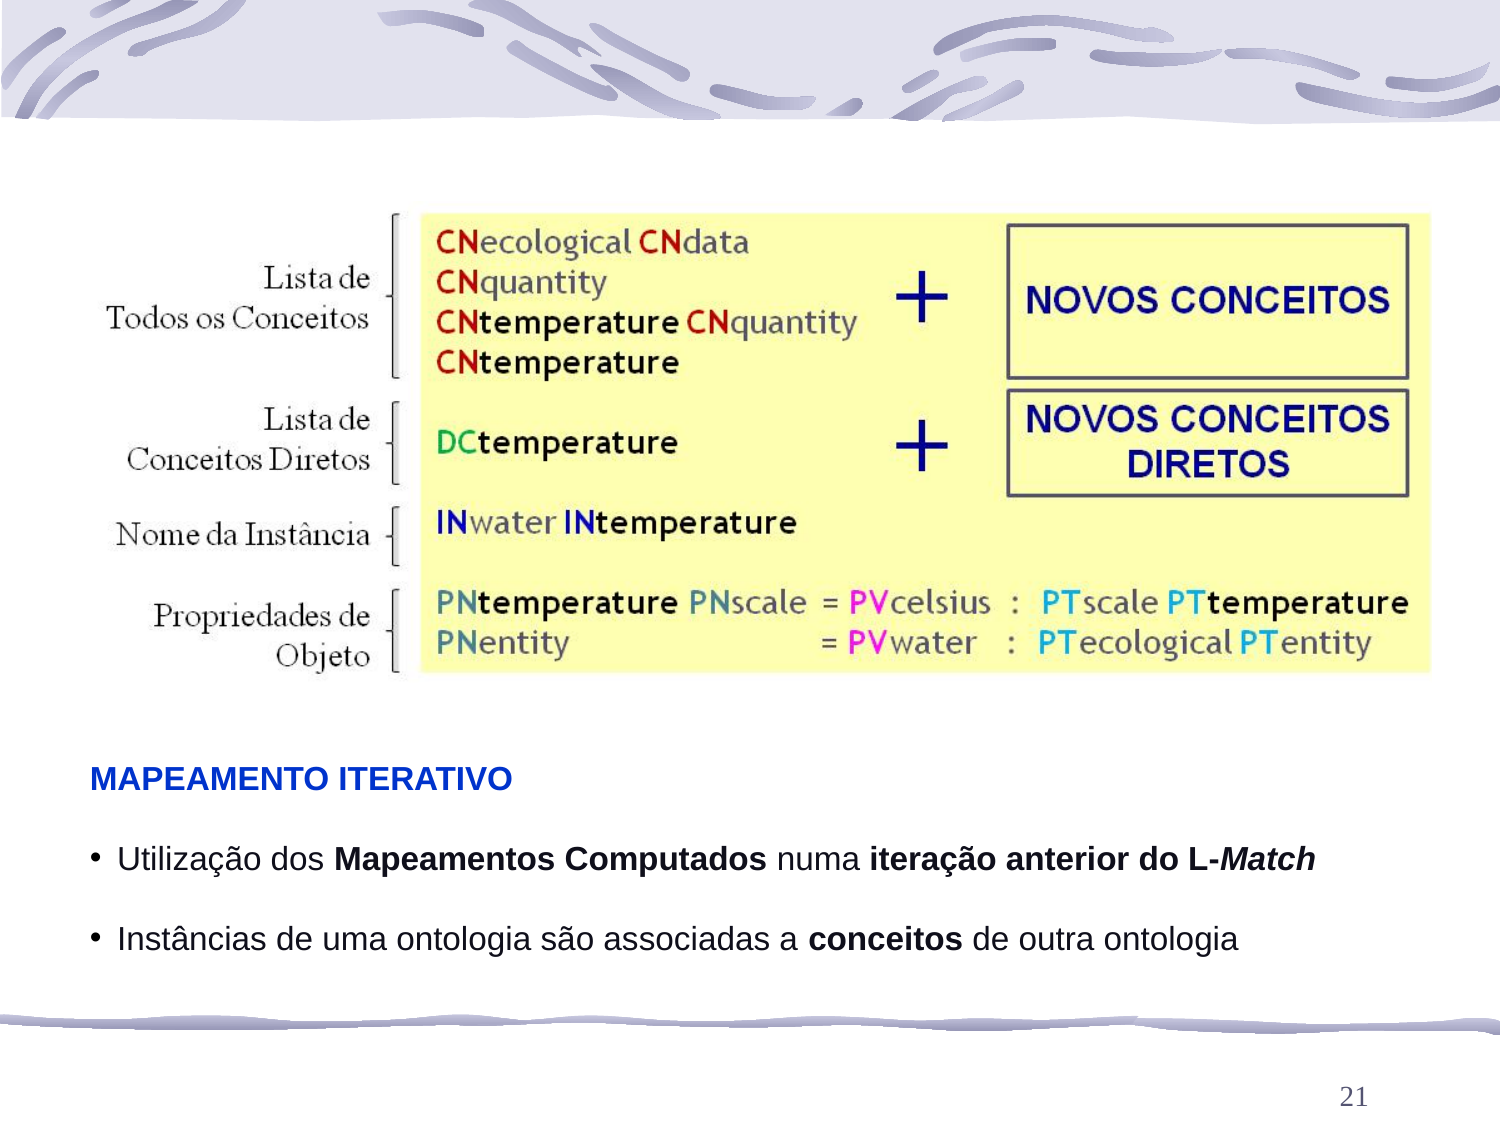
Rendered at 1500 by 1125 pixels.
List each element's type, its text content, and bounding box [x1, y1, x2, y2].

slide_number 21 [1071, 1044, 1385, 1120]
picture [68, 200, 1432, 684]
text_box MAPEAMENTO ITERATIVO Utilização dos Mapeamentos Computados numa iteração anterior do L-Match Instâncias de uma ontologia são associadas a conceitos de outra ontologia [0, 749, 1500, 965]
